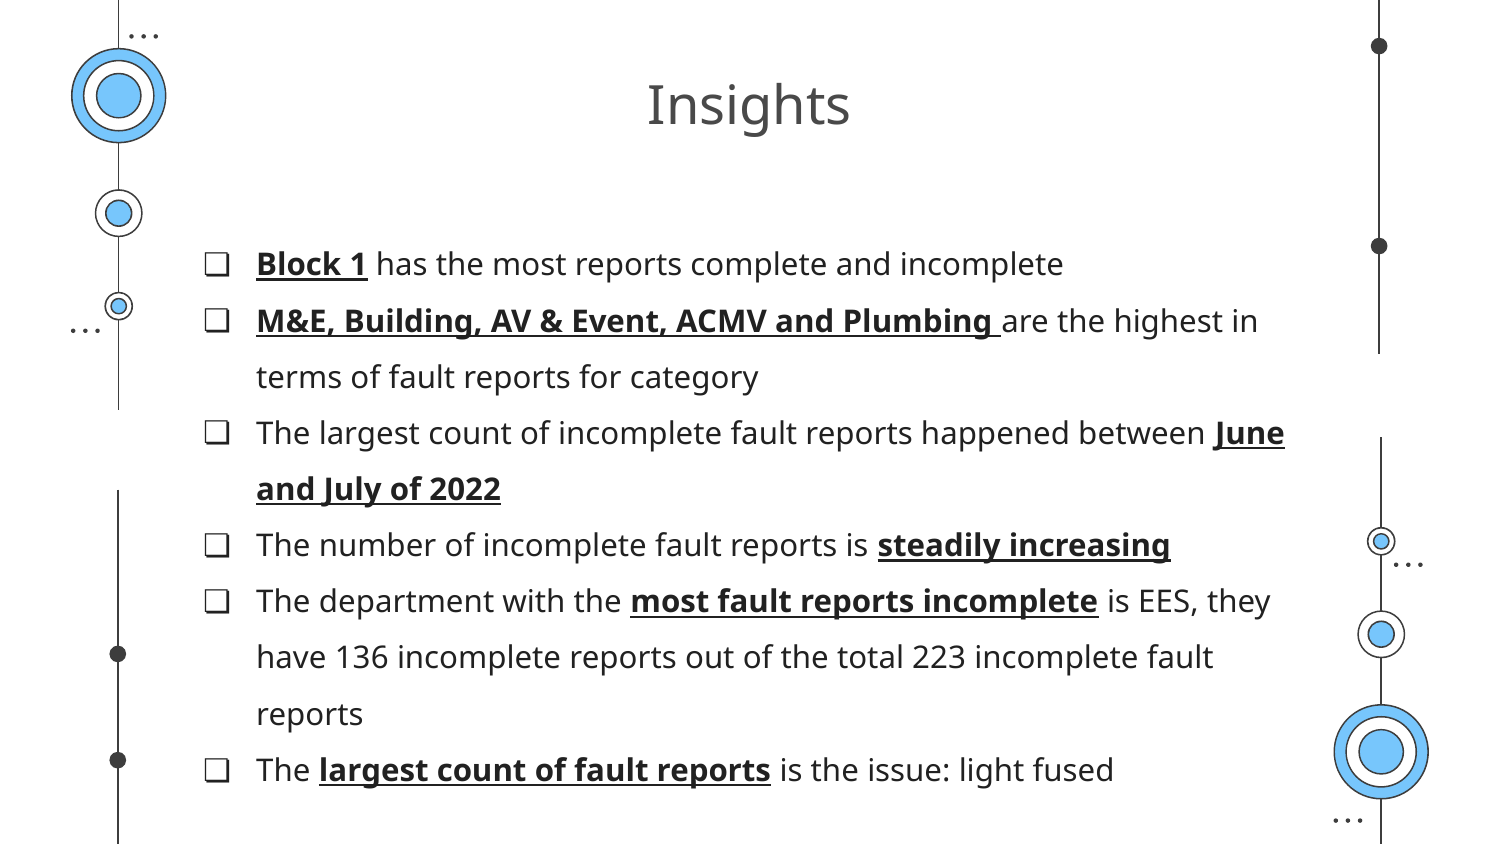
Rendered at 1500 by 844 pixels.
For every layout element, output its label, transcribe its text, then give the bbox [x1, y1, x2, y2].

title Insights [299, 55, 1201, 150]
text_box Block 1 has the most reports complete and incomplete M&E, Building, AV & Event, ACMV and Plumbing are the highest in terms of fault reports for category The largest count of incomplete fault reports happened between June and July of 2022 The number of incomplete fault reports is steadily increasing The department with the most fault reports incomplete is EES, they have 136 incomplete reports out of the total 223 incomplete fault reports The largest count of fault reports is the issue: light fused [166, 210, 1339, 803]
